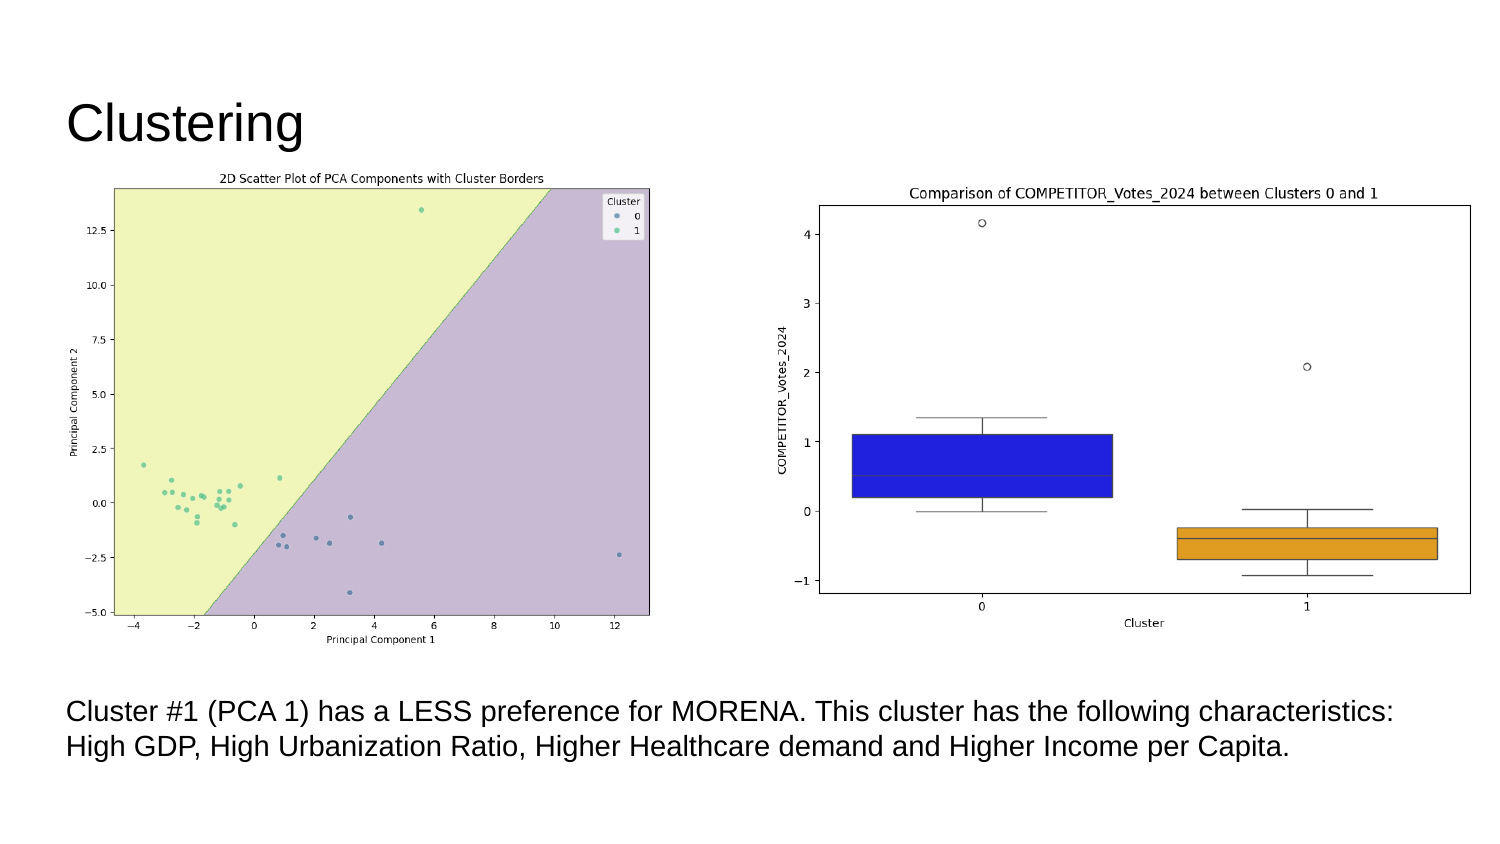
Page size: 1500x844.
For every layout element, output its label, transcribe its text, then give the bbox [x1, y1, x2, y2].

text_box Cluster #1 (PCA 1) has a LESS preference for MORENA. This cluster has the following characteristics: High GDP, High Urbanization Ratio, Higher Healthcare demand and Higher Income per Capita. [51, 684, 1477, 770]
picture [767, 178, 1477, 637]
title Clustering [51, 72, 1449, 167]
picture [63, 166, 656, 651]
